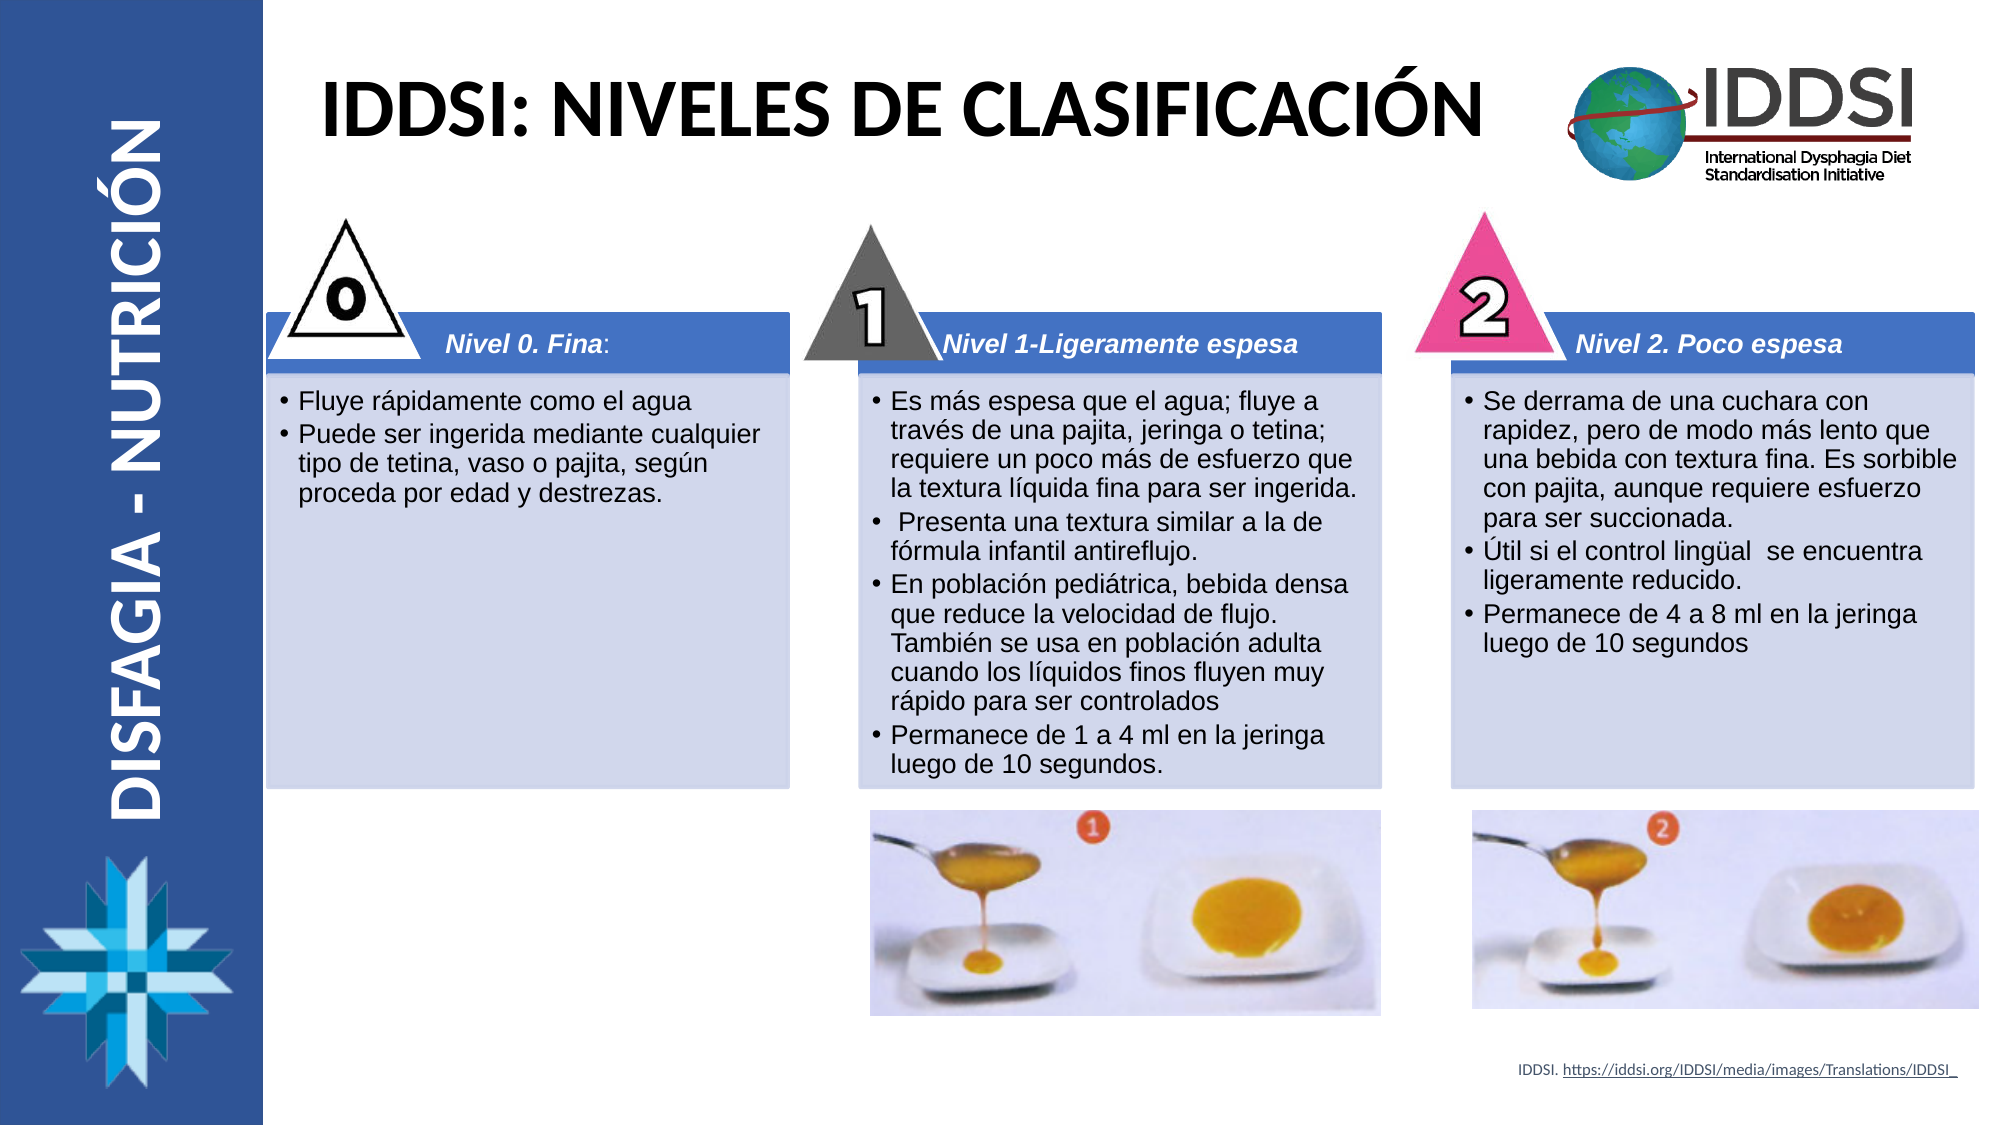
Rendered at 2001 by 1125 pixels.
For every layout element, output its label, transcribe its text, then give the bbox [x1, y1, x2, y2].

picture [1402, 191, 1568, 361]
text_box [0, 0, 262, 1125]
picture [1566, 66, 1914, 182]
text_box IDDSI. https://iddsi.org/IDDSI/media/images/Translations/IDDSI_ [961, 1051, 1974, 1107]
text_box DISFAGIA - NUTRICIÓN [77, 59, 183, 855]
picture [19, 856, 242, 1089]
picture [267, 205, 422, 360]
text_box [267, 313, 1973, 788]
picture [1472, 810, 1979, 1010]
picture [869, 810, 1382, 1016]
text_box IDDSI: NIVELES DE CLASIFICACIÓN [305, 45, 1621, 161]
picture [796, 220, 944, 361]
